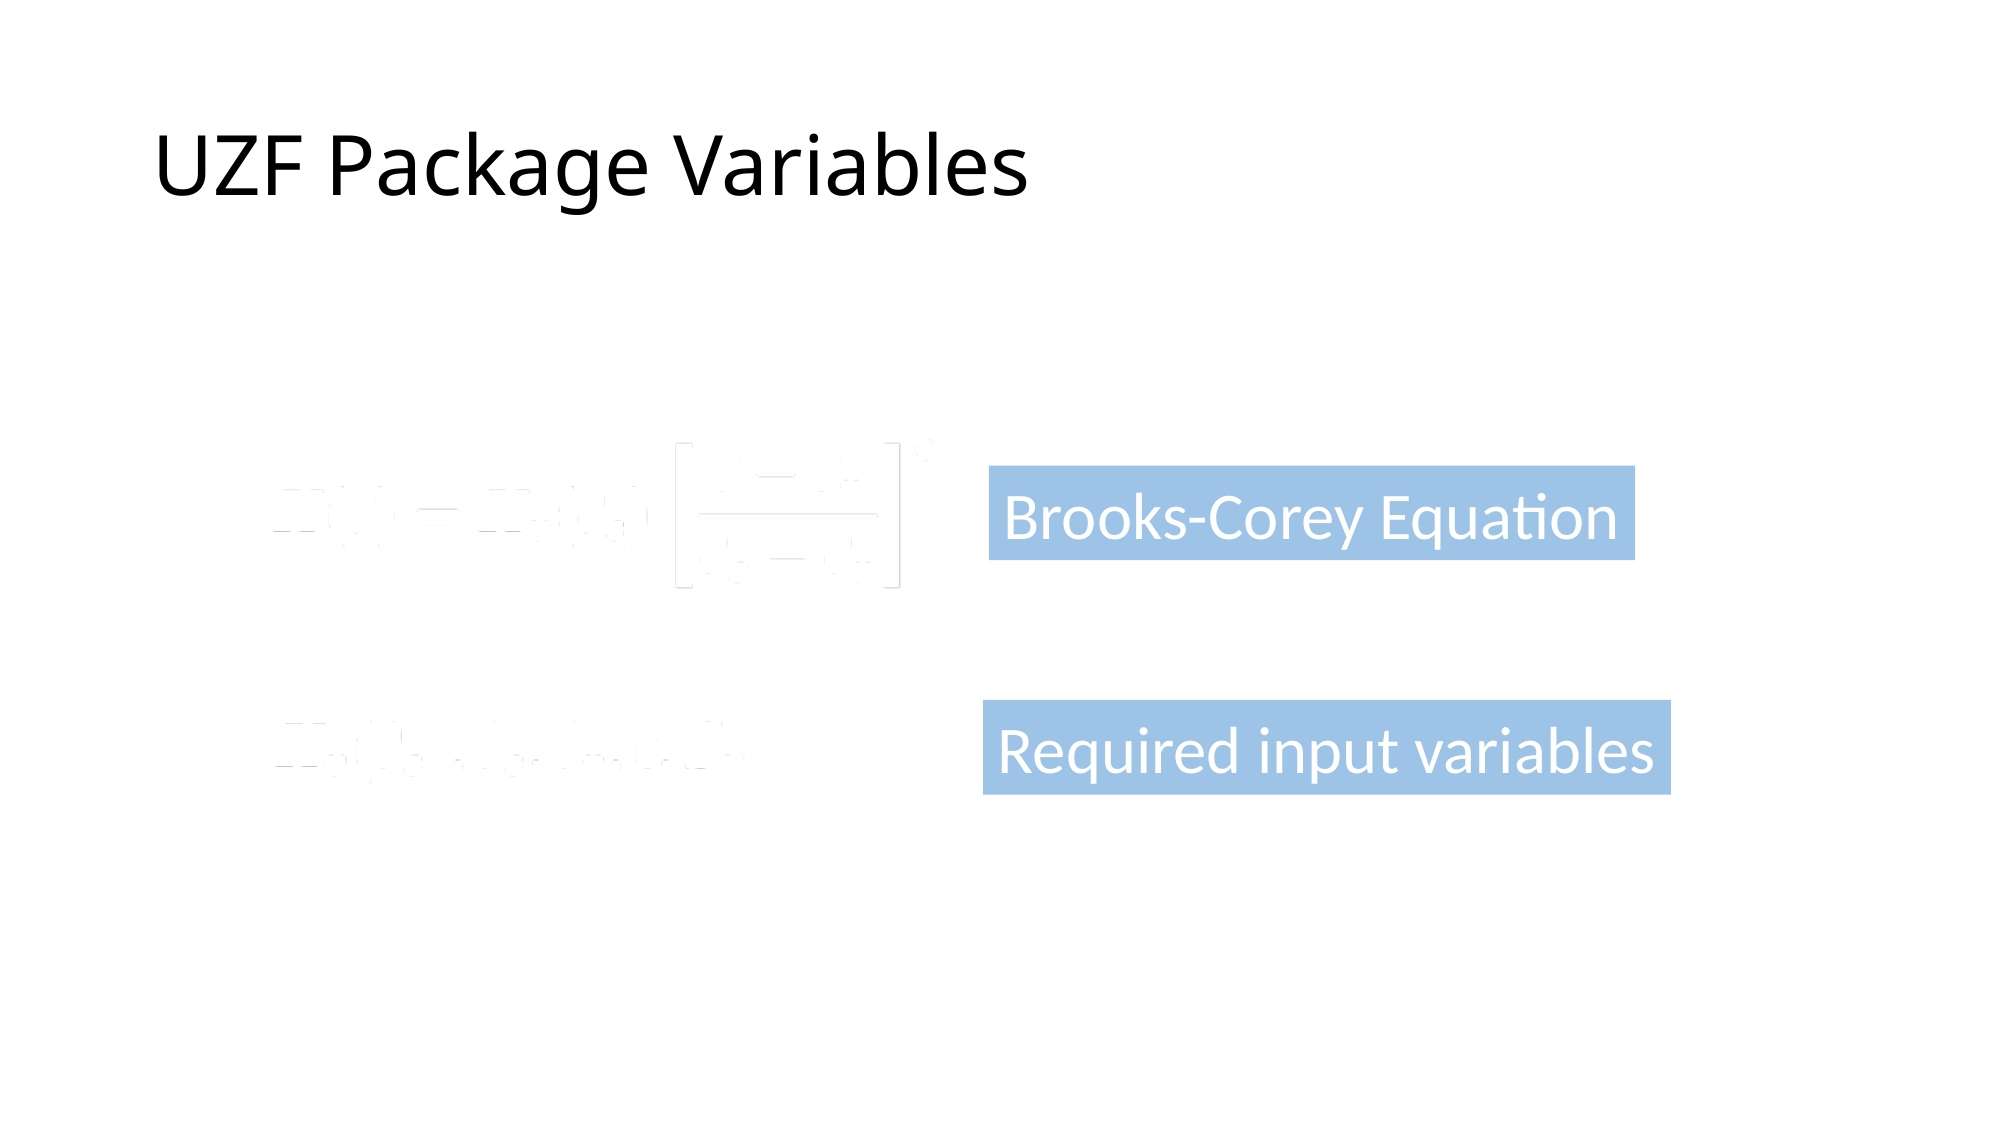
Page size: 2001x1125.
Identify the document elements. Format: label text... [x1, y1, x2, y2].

picture [272, 712, 746, 784]
text_box Brooks-Corey Equation [988, 465, 1636, 561]
picture [272, 437, 938, 590]
title UZF Package Variables [137, 59, 1863, 278]
text_box Required input variables [983, 699, 1671, 795]
